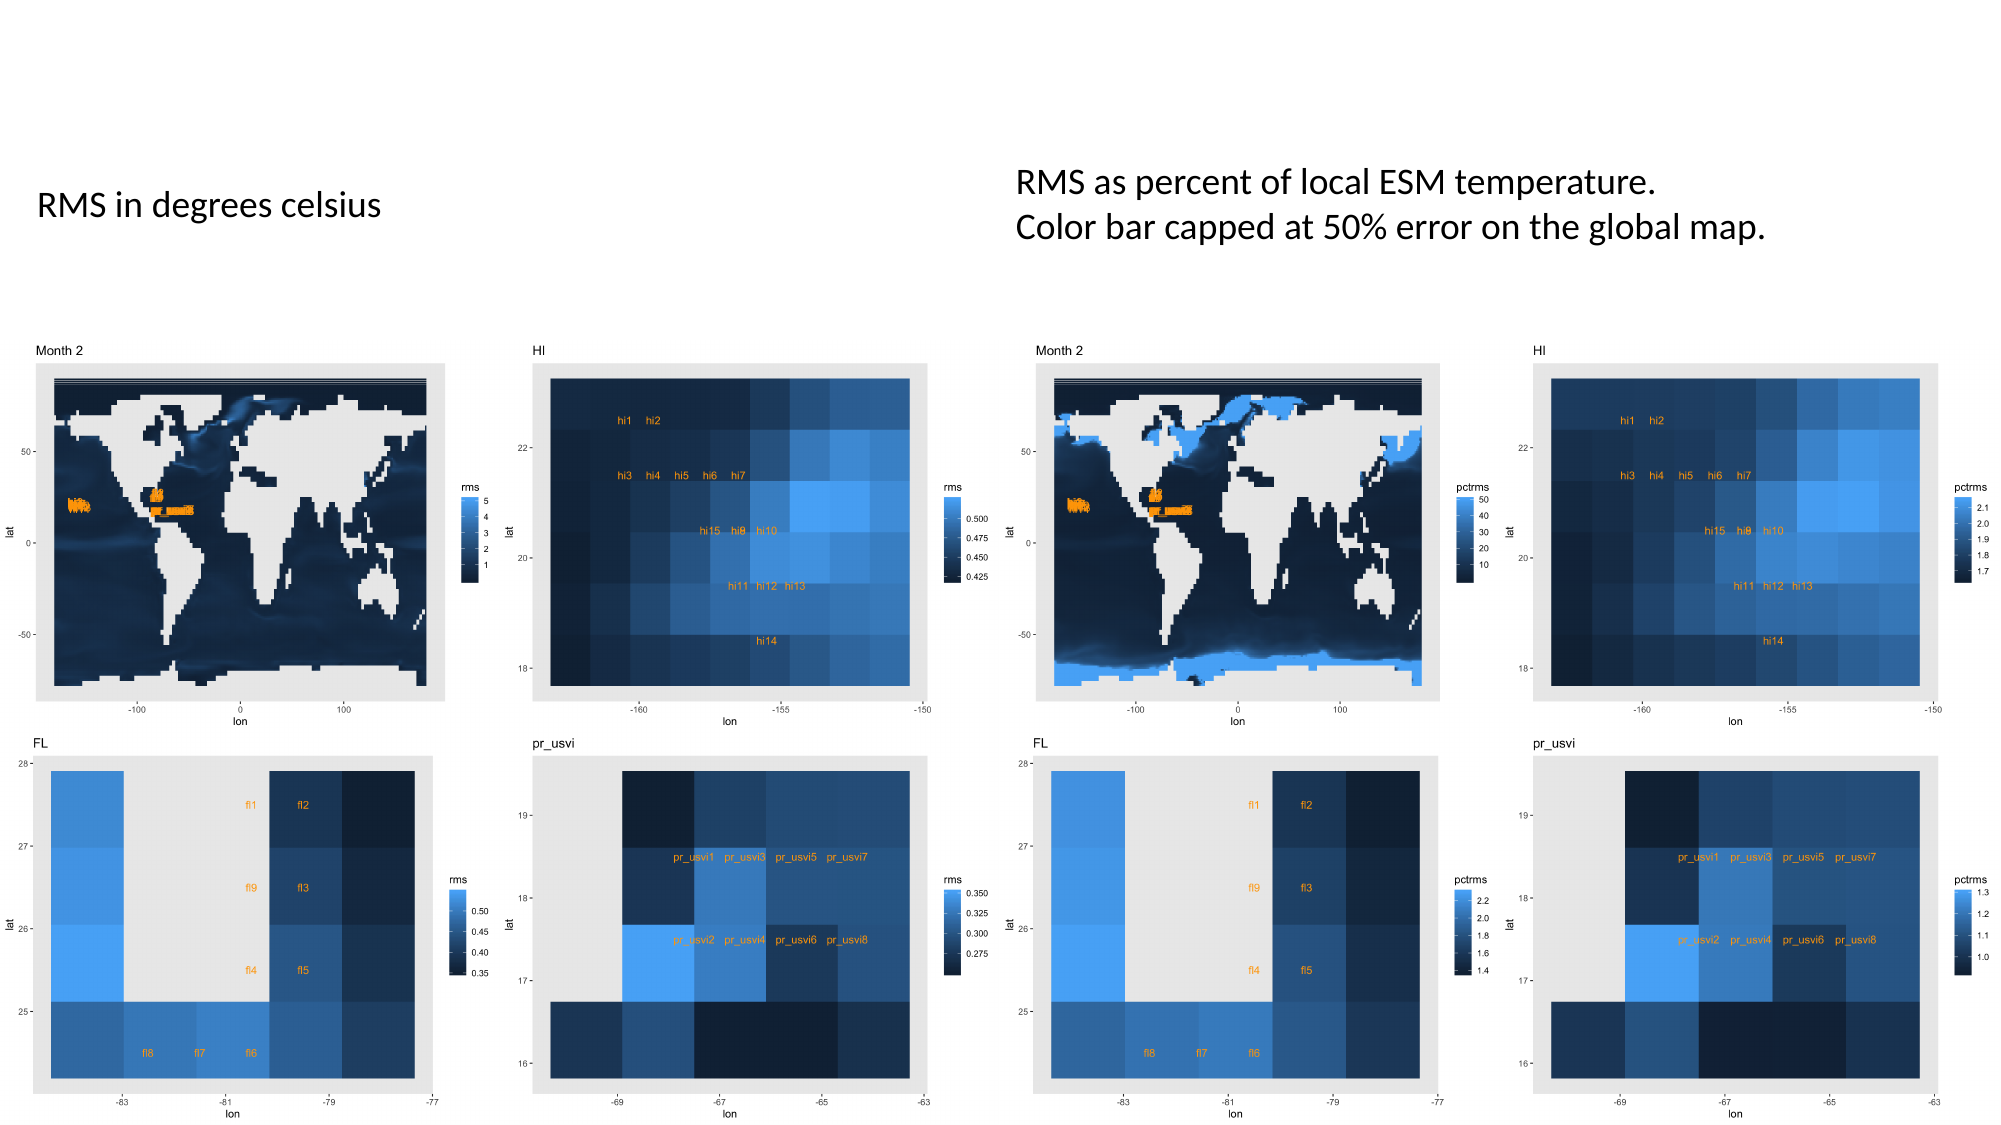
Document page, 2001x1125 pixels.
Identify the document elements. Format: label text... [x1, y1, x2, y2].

text_box RMS as percent of local ESM temperature. Color bar capped at 50% error on the global map. [1000, 149, 1998, 255]
text_box RMS in degrees celsius [22, 172, 999, 233]
picture [1000, 340, 2000, 1125]
picture [0, 340, 999, 1125]
